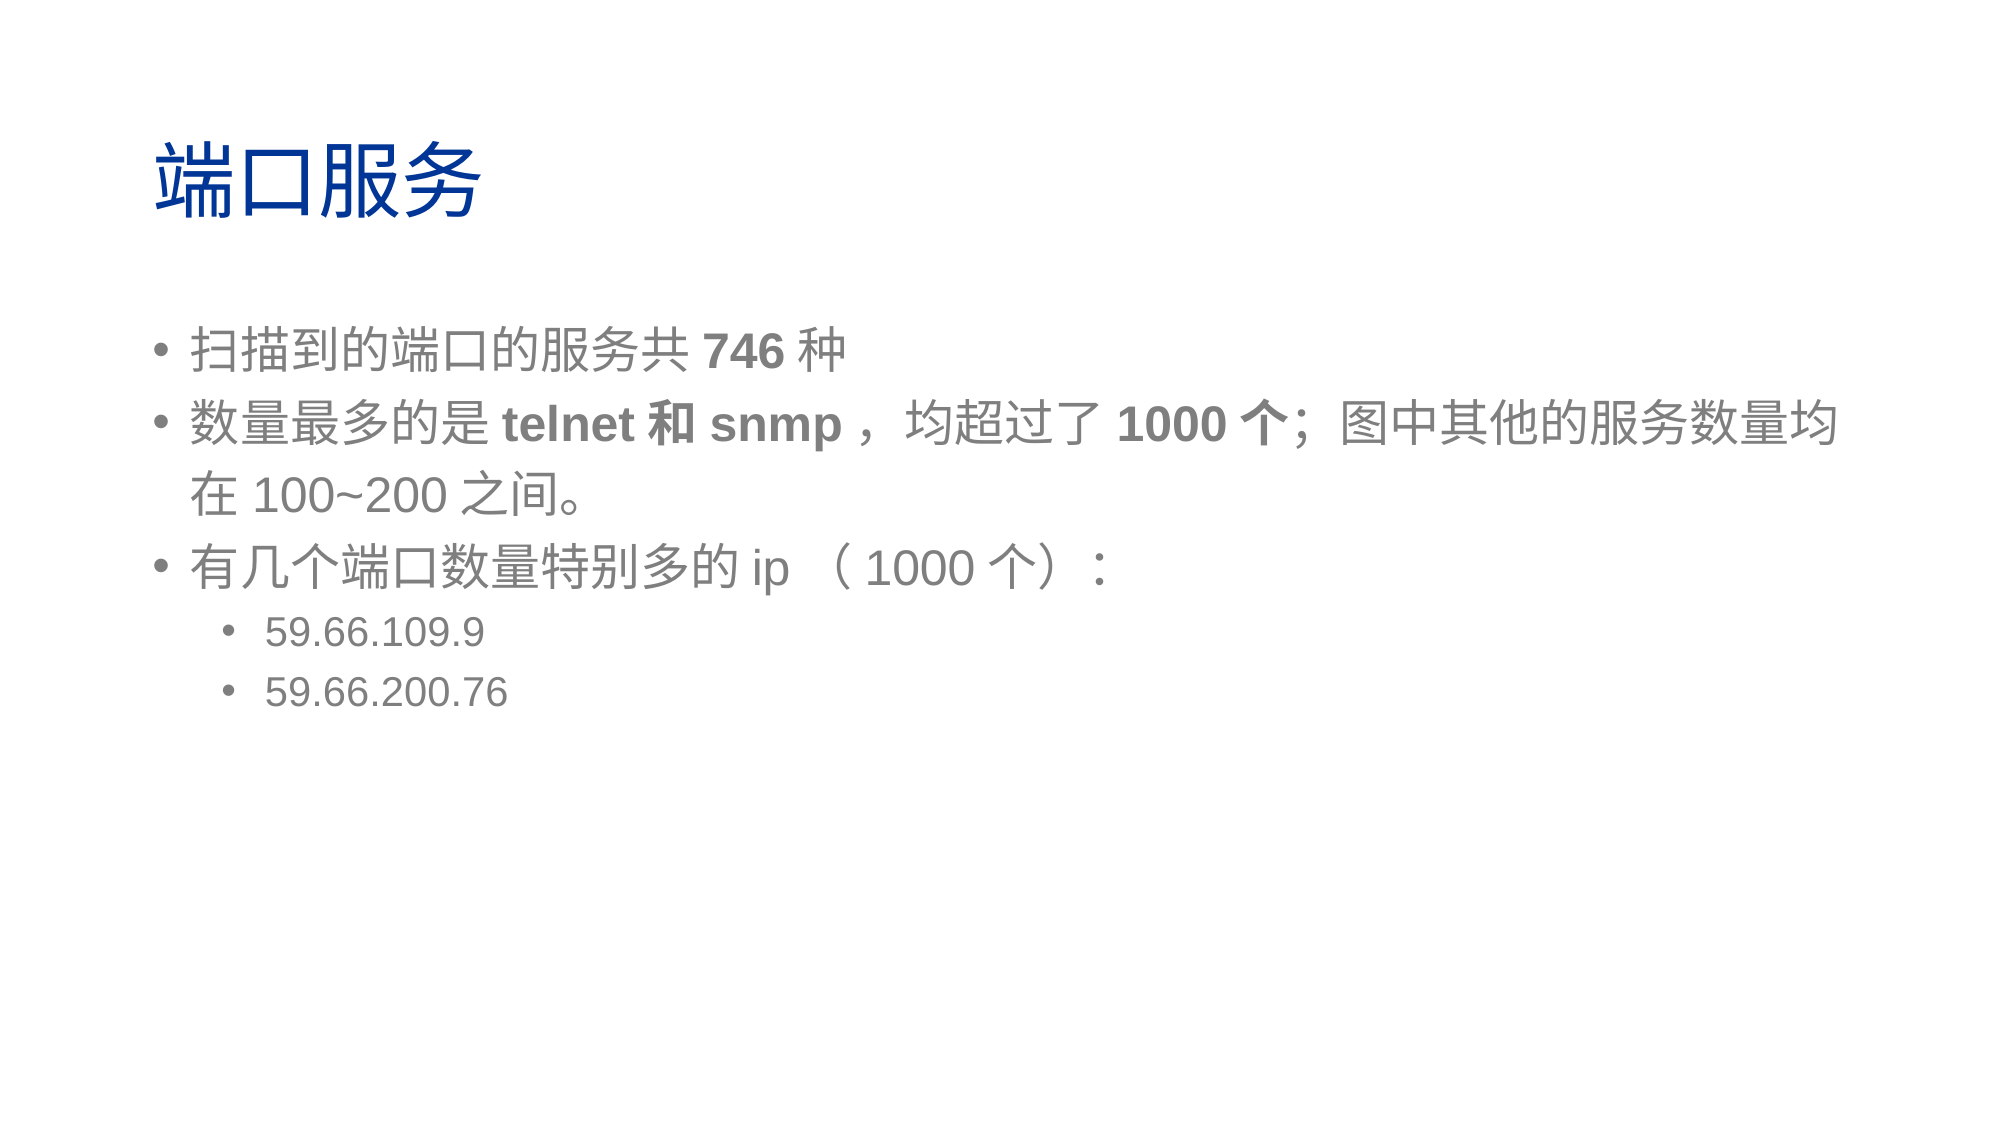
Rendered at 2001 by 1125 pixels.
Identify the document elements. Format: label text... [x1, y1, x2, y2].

title 端口服务 [137, 59, 1863, 278]
list 扫描到的端口的服务共746种 数量最多的是telnet和snmp，均超过了1000个；图中其他的服务数量均在100~200之间。 有几个端口数量特别多的ip（1000个）： 59.66.109.9 59.66.200.76 [137, 299, 1863, 1014]
